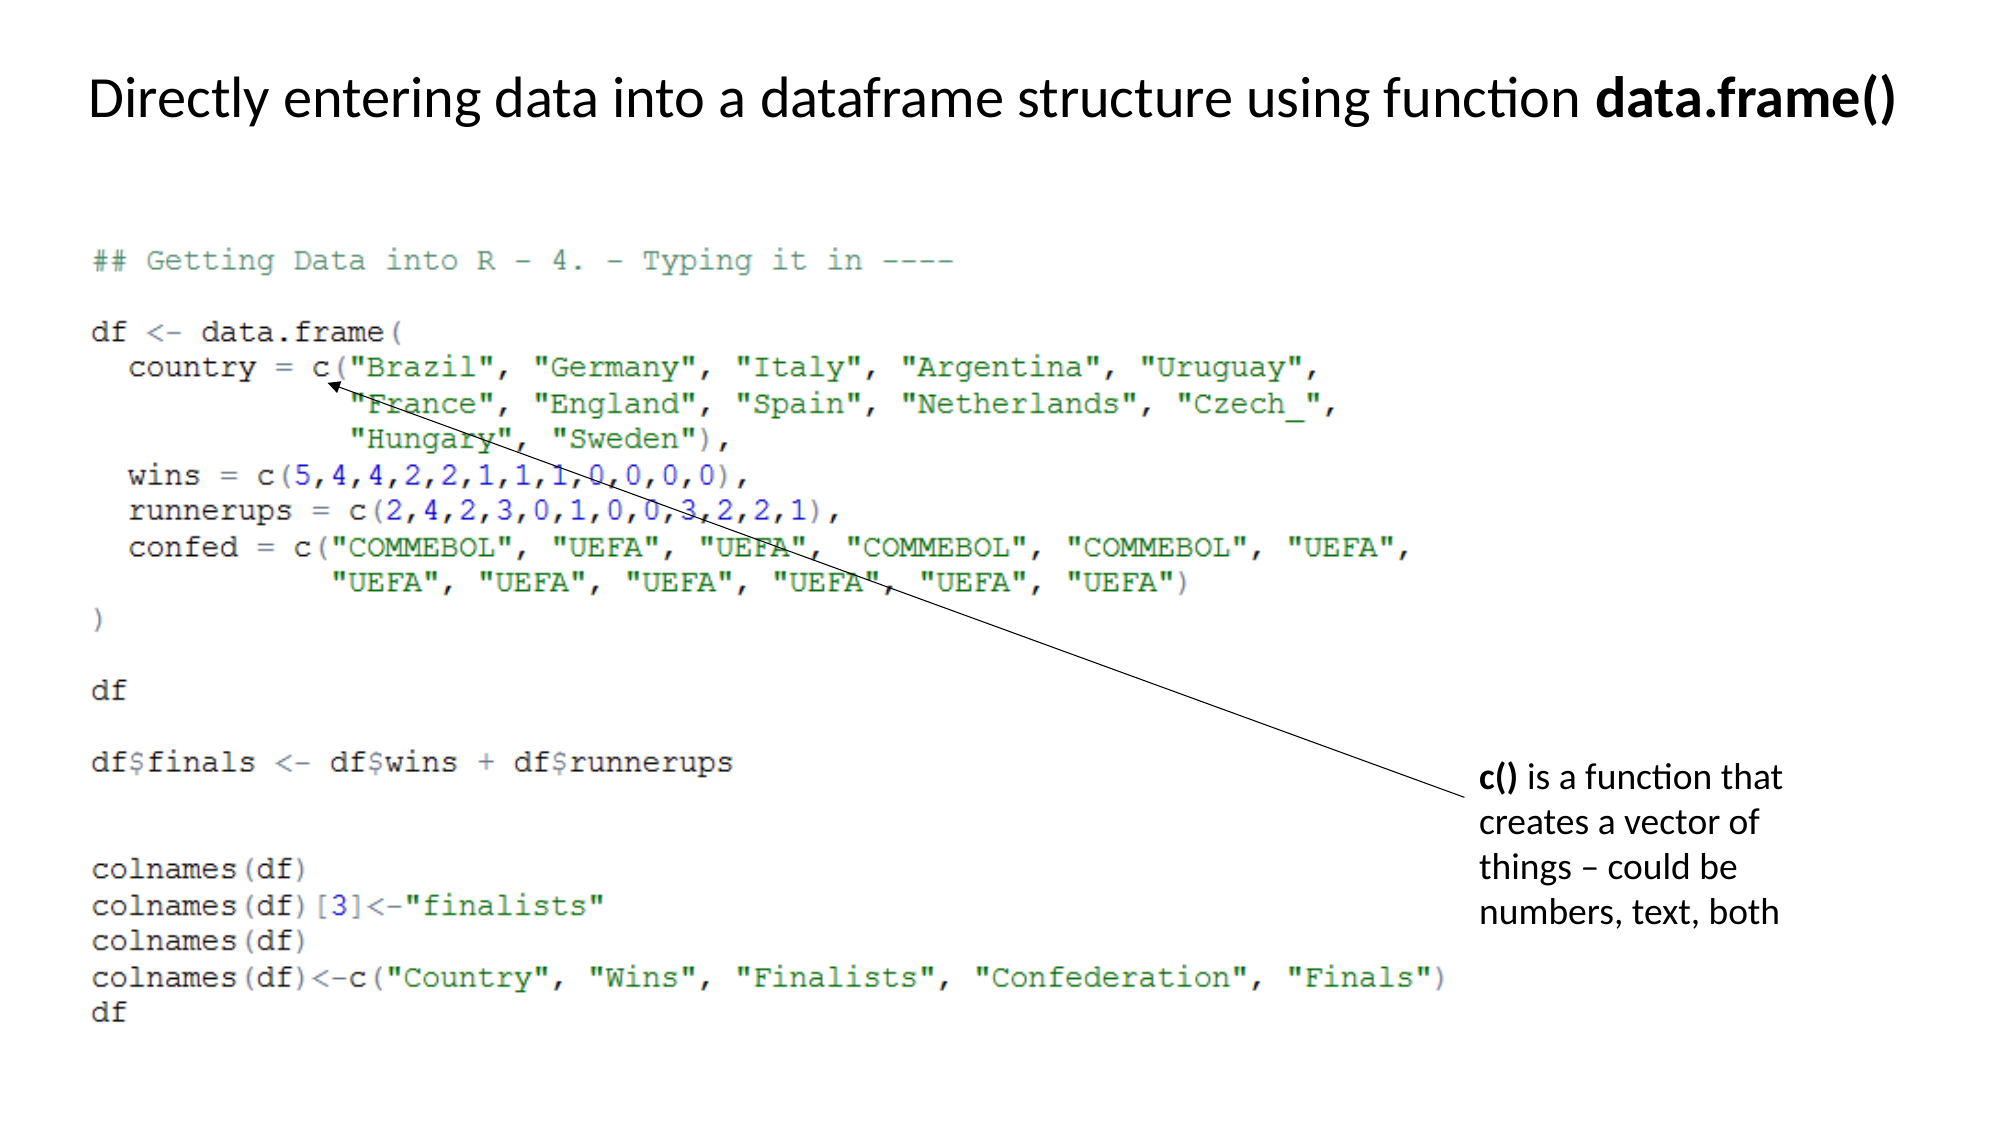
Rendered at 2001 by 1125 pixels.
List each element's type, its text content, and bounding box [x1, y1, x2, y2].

picture [86, 224, 1501, 1046]
text_box Directly entering data into a dataframe structure using function data.frame() [73, 51, 1913, 137]
text_box c() is a function that creates a vector of things – could be numbers, text, both [1501, 744, 1813, 939]
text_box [327, 382, 1465, 798]
